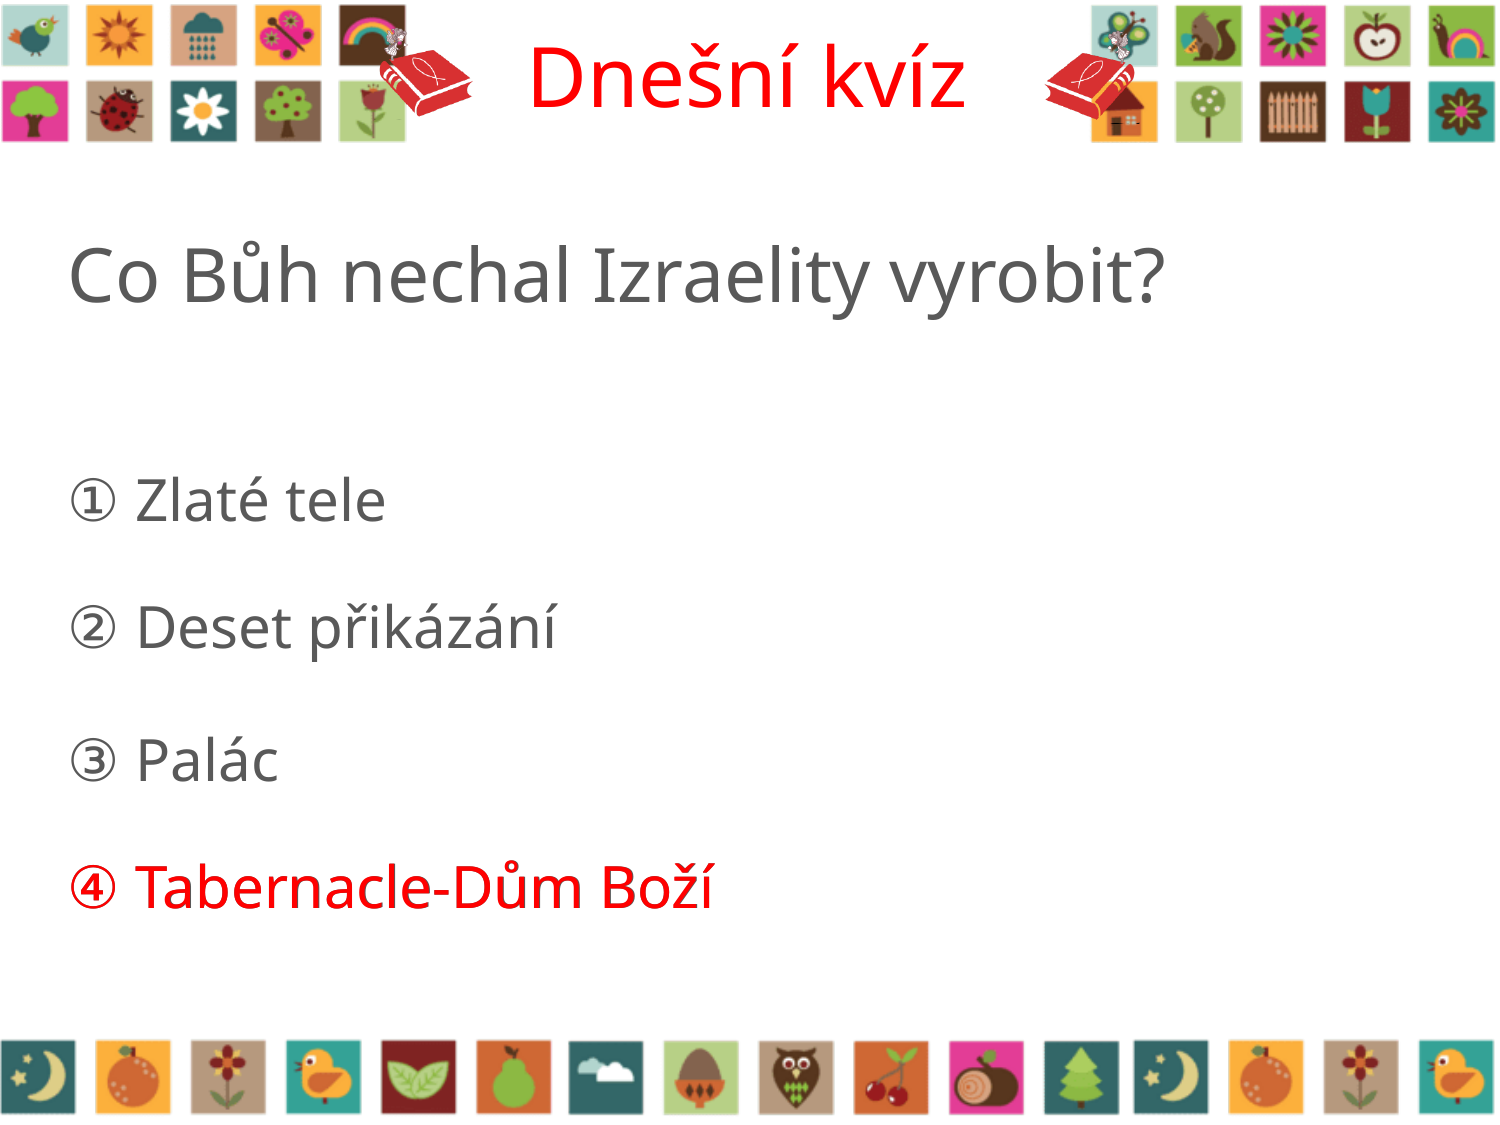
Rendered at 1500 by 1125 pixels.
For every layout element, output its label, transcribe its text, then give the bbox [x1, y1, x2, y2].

picture [1012, 3, 1500, 150]
text_box Co Bůh nechal Izraelity vyrobit? [53, 219, 1436, 325]
text_box ② Deset přikázání [53, 582, 1436, 668]
text_box ③ Palác [53, 716, 1483, 801]
picture [0, 3, 505, 150]
text_box ④ Tabernacle-Dům Boží [52, 842, 1482, 928]
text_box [0, 1028, 1500, 1118]
text_box Dnešní kvíz [425, 16, 1013, 131]
text_box ① Zlaté tele [53, 456, 1436, 541]
